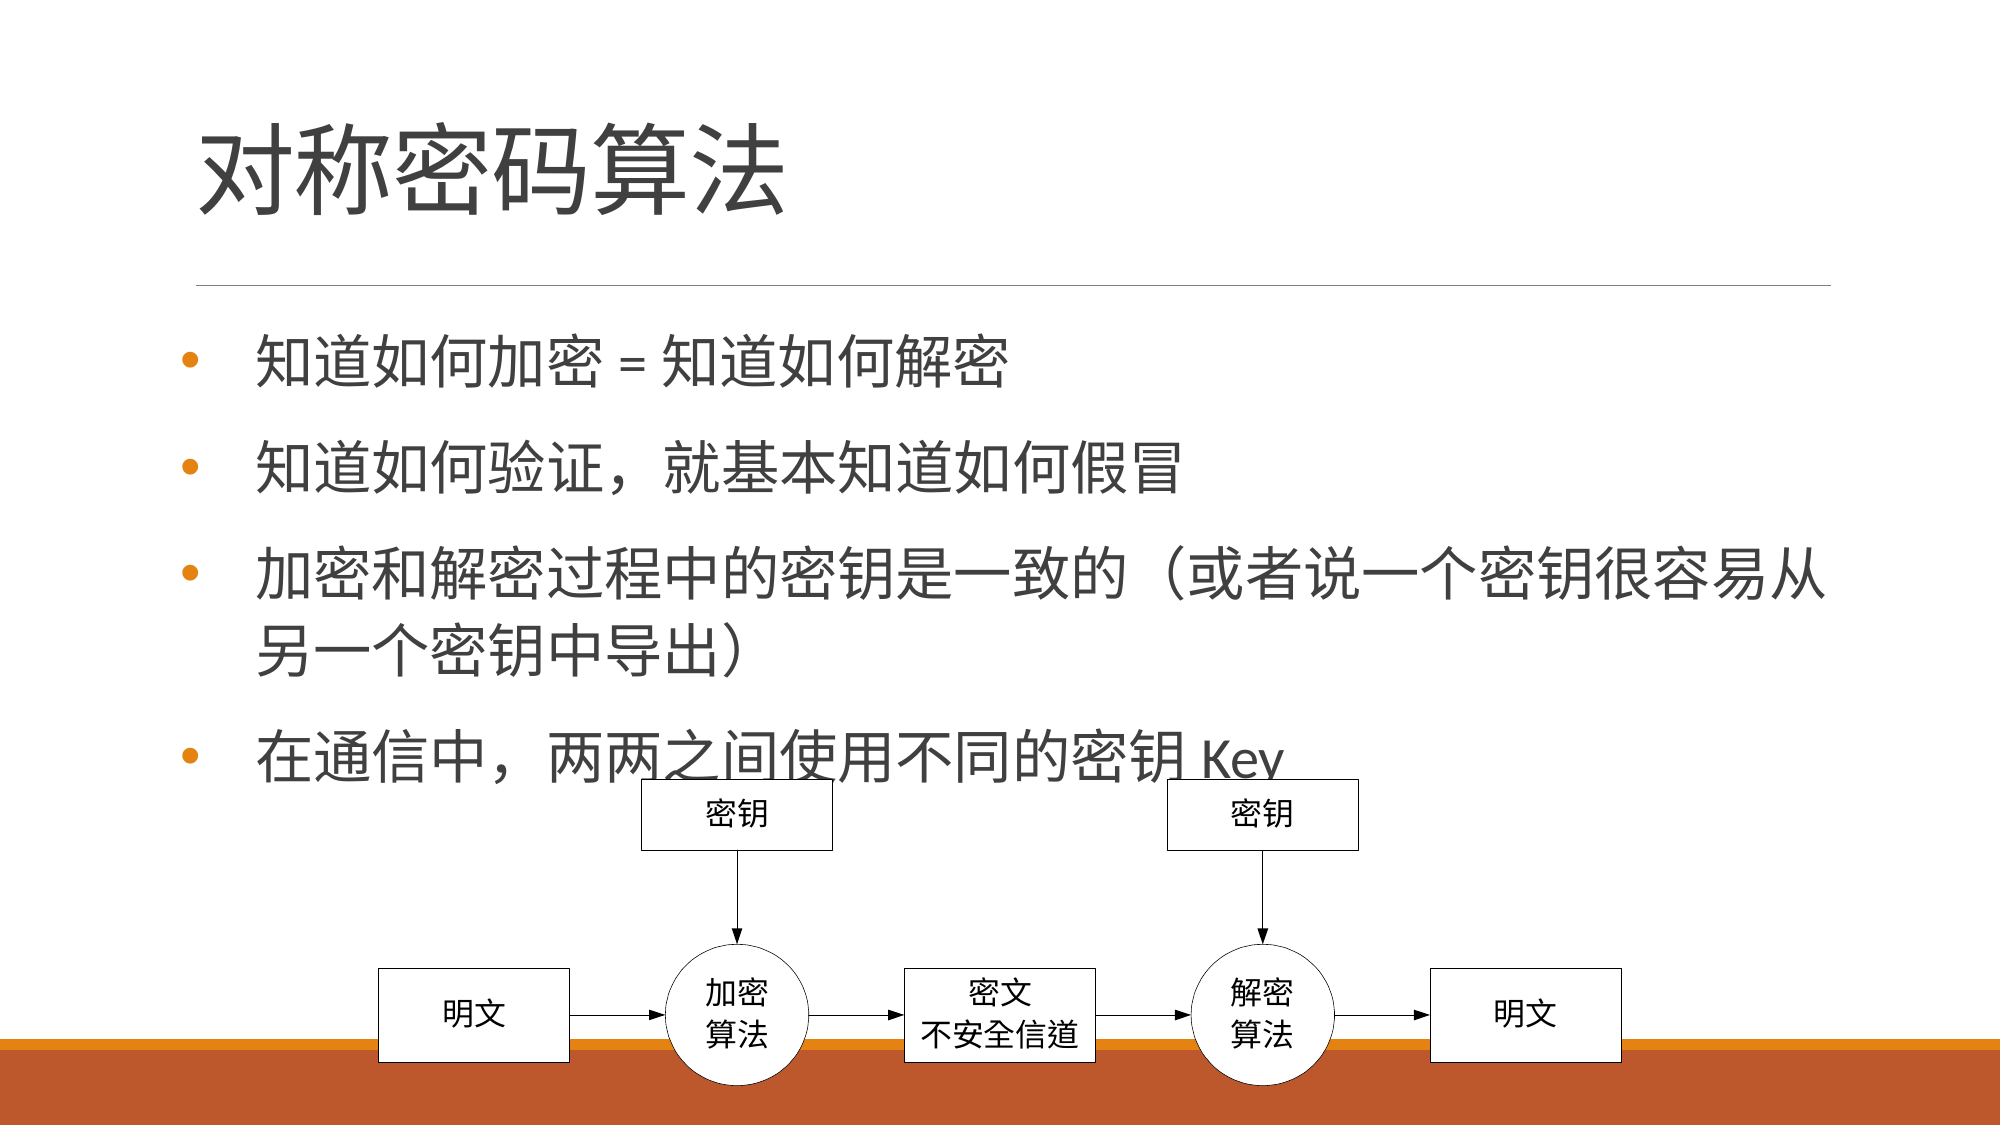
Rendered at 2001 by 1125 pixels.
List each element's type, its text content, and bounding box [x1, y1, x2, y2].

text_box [374, 775, 1626, 1090]
list 知道如何加密=知道如何解密 知道如何验证，就基本知道如何假冒 加密和解密过程中的密钥是一致的（或者说一个密钥很容易从另一个密钥中导出） 在通信中，两两之间使用不同的密钥Key [180, 310, 1830, 971]
title 对称密码算法 [180, 47, 1830, 236]
